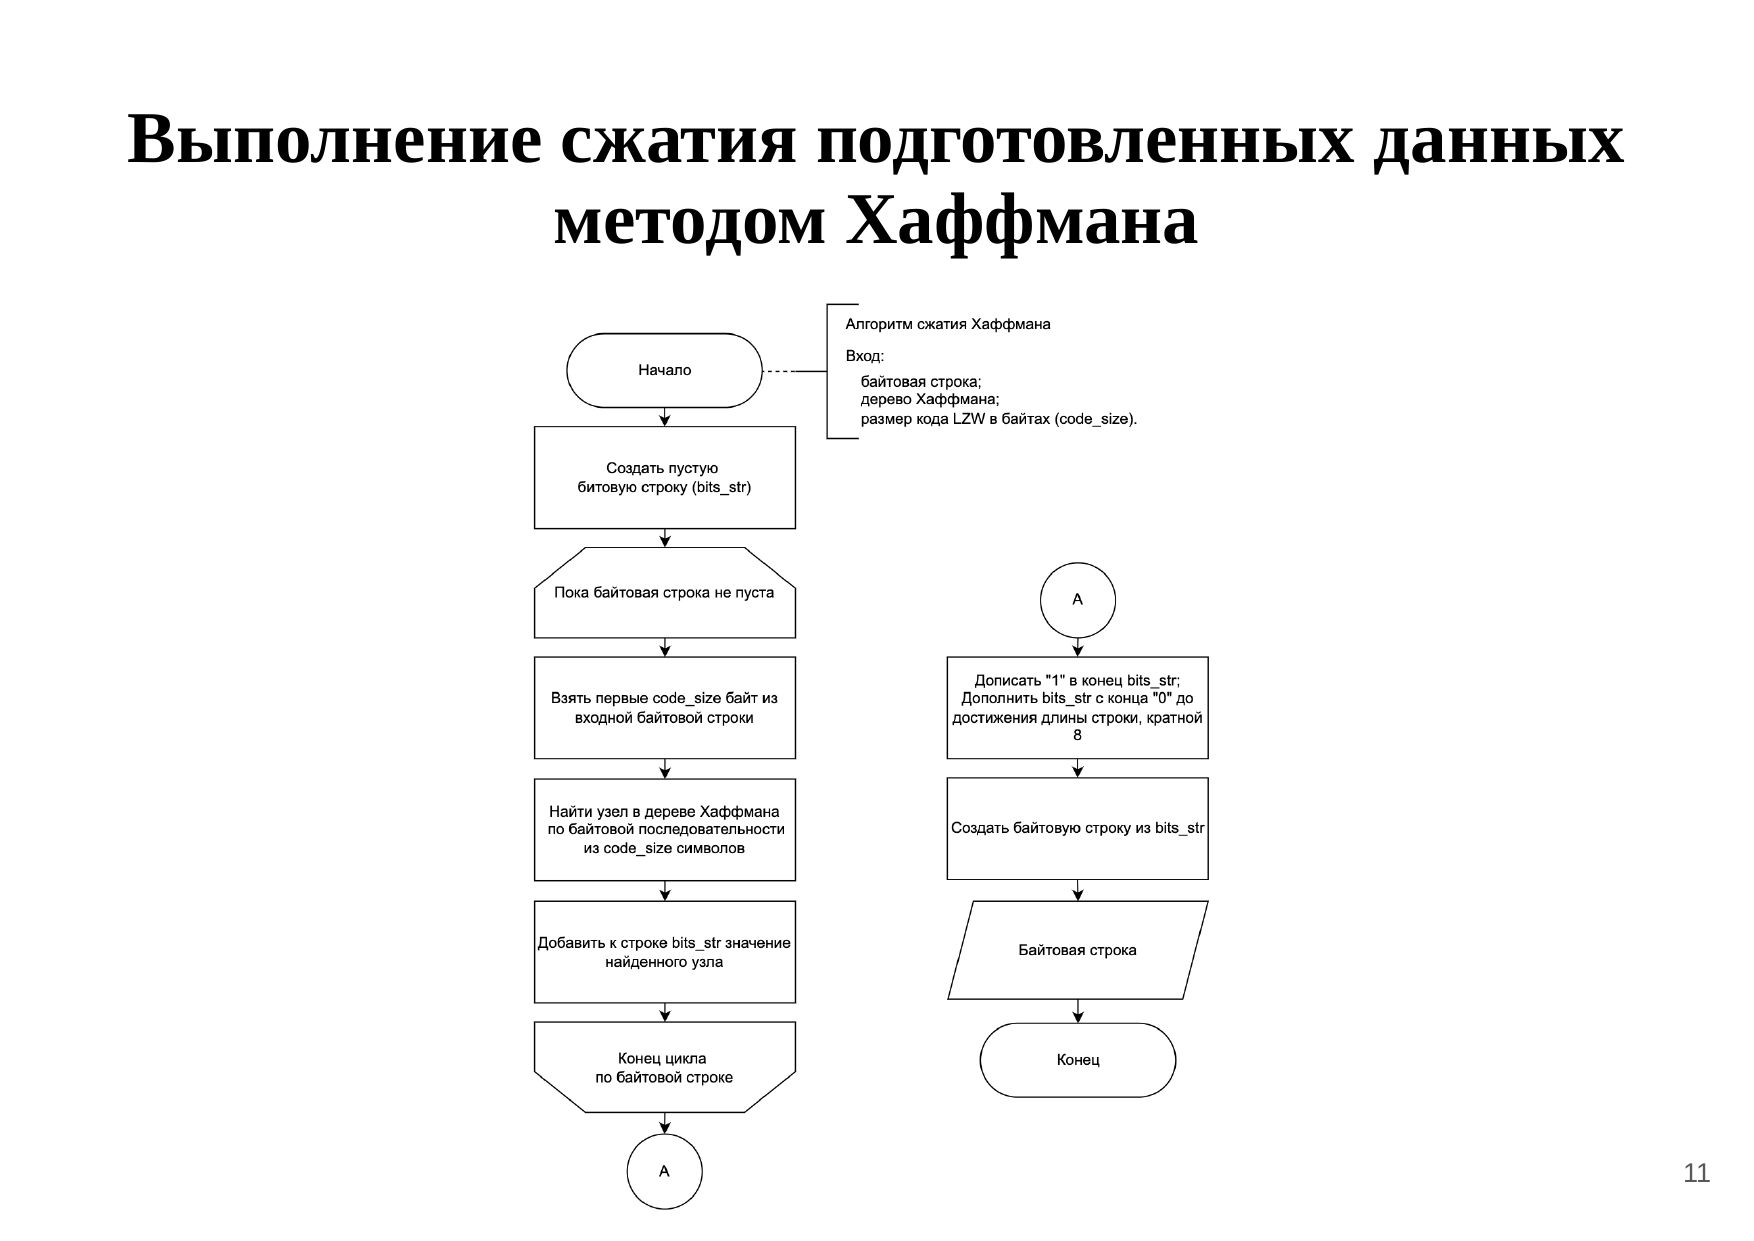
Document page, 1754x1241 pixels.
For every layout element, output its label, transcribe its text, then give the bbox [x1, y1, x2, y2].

text_box Выполнение сжатия подготовленных данных методом Хаффмана [39, 81, 1715, 226]
slide_number 11 [1625, 1124, 1731, 1220]
picture [521, 287, 1224, 1220]
